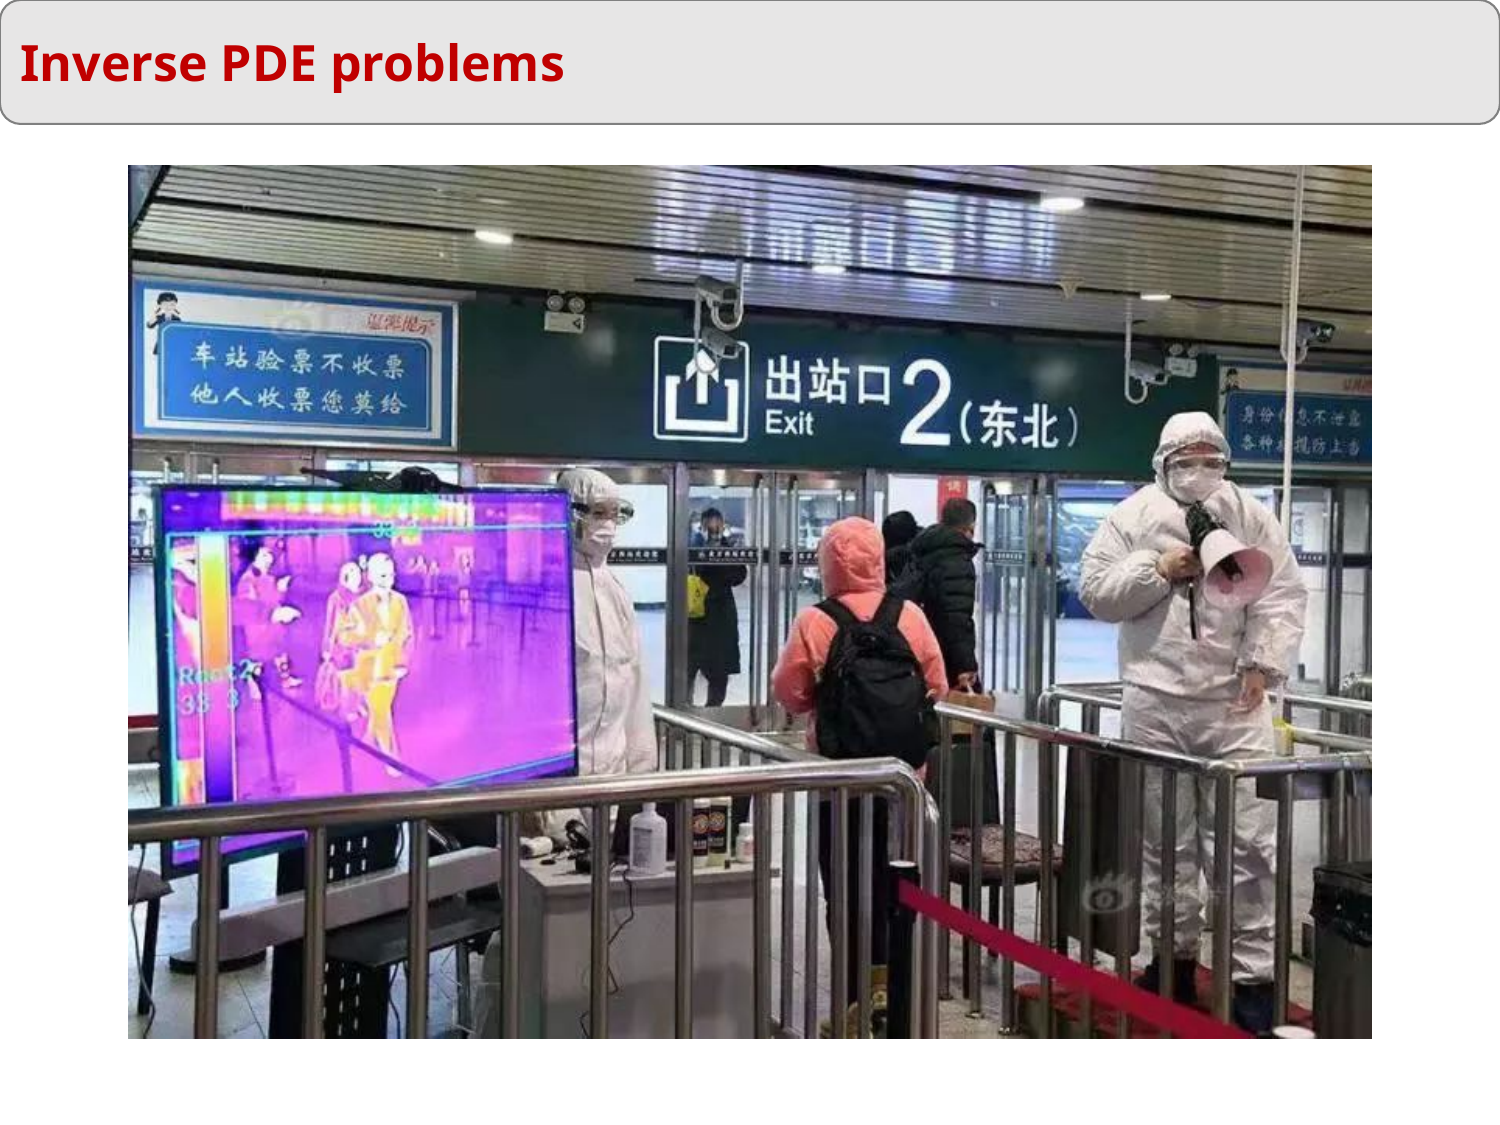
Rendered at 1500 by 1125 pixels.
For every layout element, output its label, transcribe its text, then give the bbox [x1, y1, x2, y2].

picture [128, 165, 1372, 1039]
text_box Inverse PDE problems [0, 0, 1500, 125]
